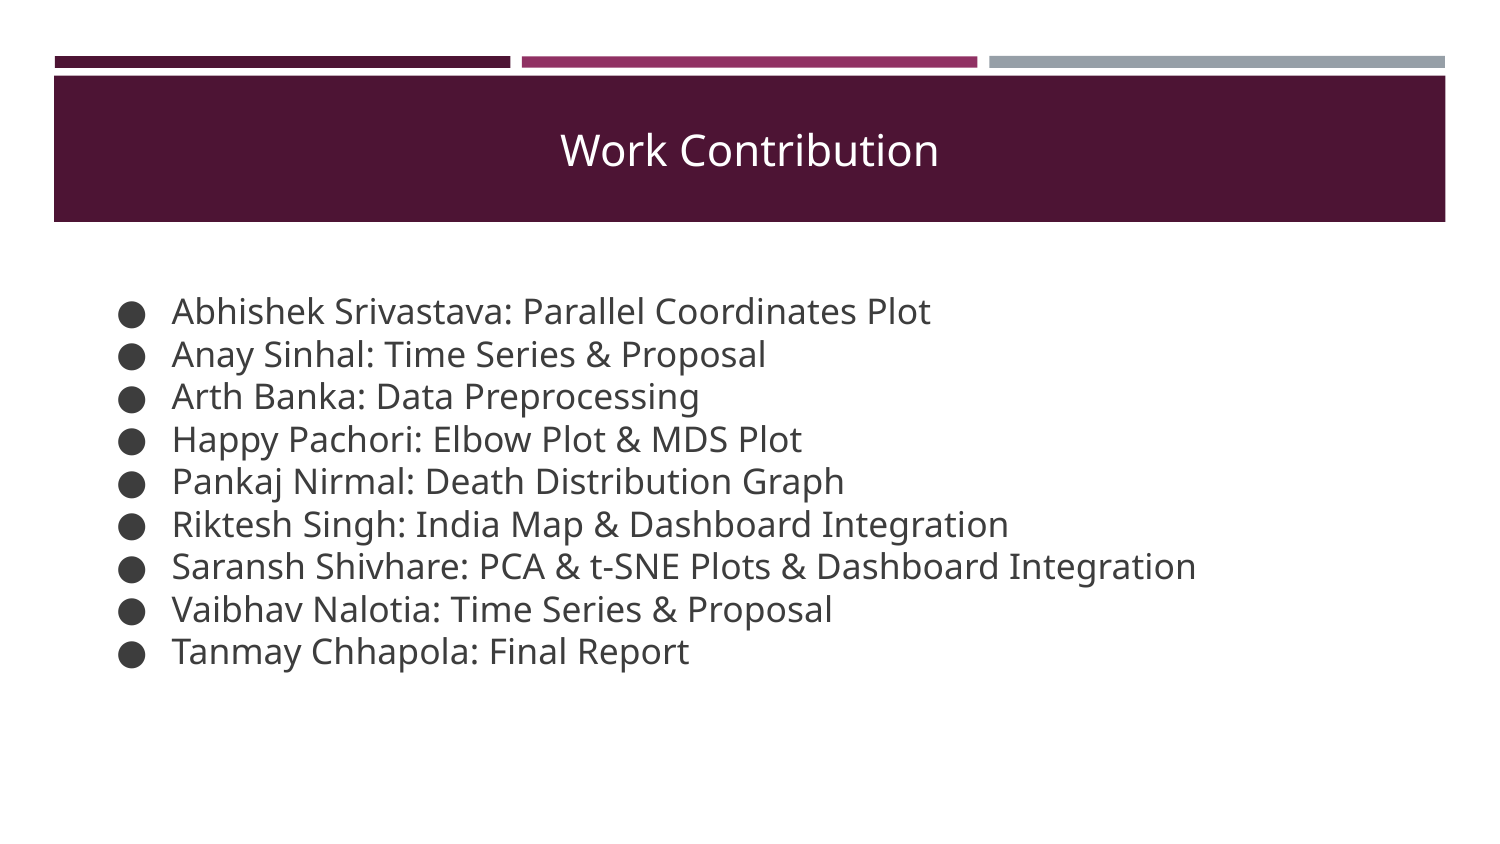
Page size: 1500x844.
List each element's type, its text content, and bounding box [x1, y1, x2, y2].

text_box Abhishek Srivastava: Parallel Coordinates Plot Anay Sinhal: Time Series & Proposal Arth Banka: Data Preprocessing Happy Pachori: Elbow Plot & MDS Plot Pankaj Nirmal: Death Distribution Graph Riktesh Singh: India Map & Dashboard Integration Saransh Shivhare: PCA & t-SNE Plots & Dashboard Integration Vaibhav Nalotia: Time Series & Proposal Tanmay Chhapola: Final Report [81, 274, 1429, 772]
title Work Contribution [71, 86, 1429, 212]
